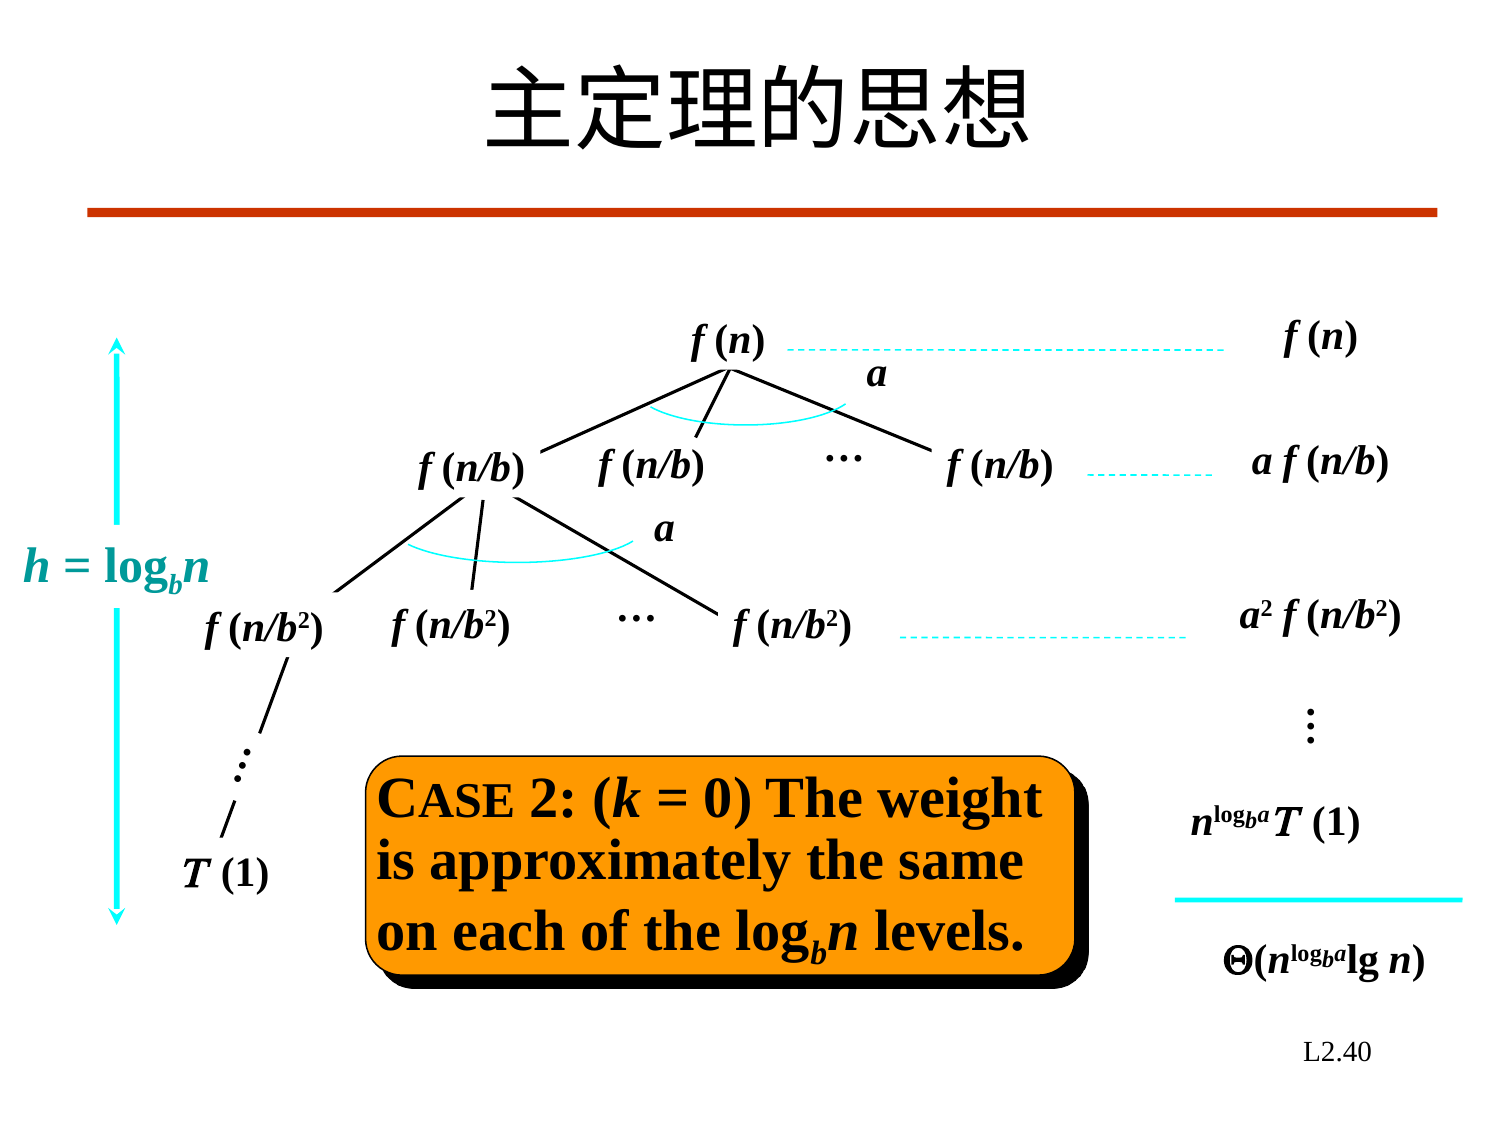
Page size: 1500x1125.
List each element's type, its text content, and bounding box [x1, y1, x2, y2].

text_box T (1) [163, 837, 285, 903]
text_box f (n/b) [583, 429, 721, 495]
text_box [110, 337, 123, 350]
text_box CASE 2: (k = 0) The weight is approximately the same on each of the logbn levels. [365, 756, 1075, 976]
text_box f (n/b2) [718, 589, 868, 655]
text_box a [851, 337, 903, 403]
text_box a2 f (n/b2) [1224, 579, 1417, 645]
text_box f (n) [675, 304, 781, 370]
text_box [408, 524, 633, 563]
text_box 主定理的思想 [120, 12, 1396, 200]
text_box f (n) [1268, 299, 1374, 365]
text_box h = logbn [8, 524, 226, 608]
text_box … [808, 412, 880, 478]
text_box f (n/b) [931, 429, 1069, 495]
text_box … [600, 572, 673, 638]
text_box [650, 387, 846, 425]
text_box f (n/b) [403, 432, 541, 498]
text_box f (n/b2) [189, 592, 339, 658]
slide_number L2.40 [1074, 1024, 1388, 1101]
text_box a [639, 492, 691, 558]
text_box nlogbaT (1) [1175, 786, 1376, 851]
text_box [110, 912, 123, 925]
text_box a f (n/b) [1237, 425, 1405, 490]
text_box … [187, 716, 273, 806]
text_box Q(nlogbalg n) [1207, 924, 1441, 990]
text_box f (n/b2) [376, 589, 526, 655]
text_box … [1264, 690, 1330, 763]
